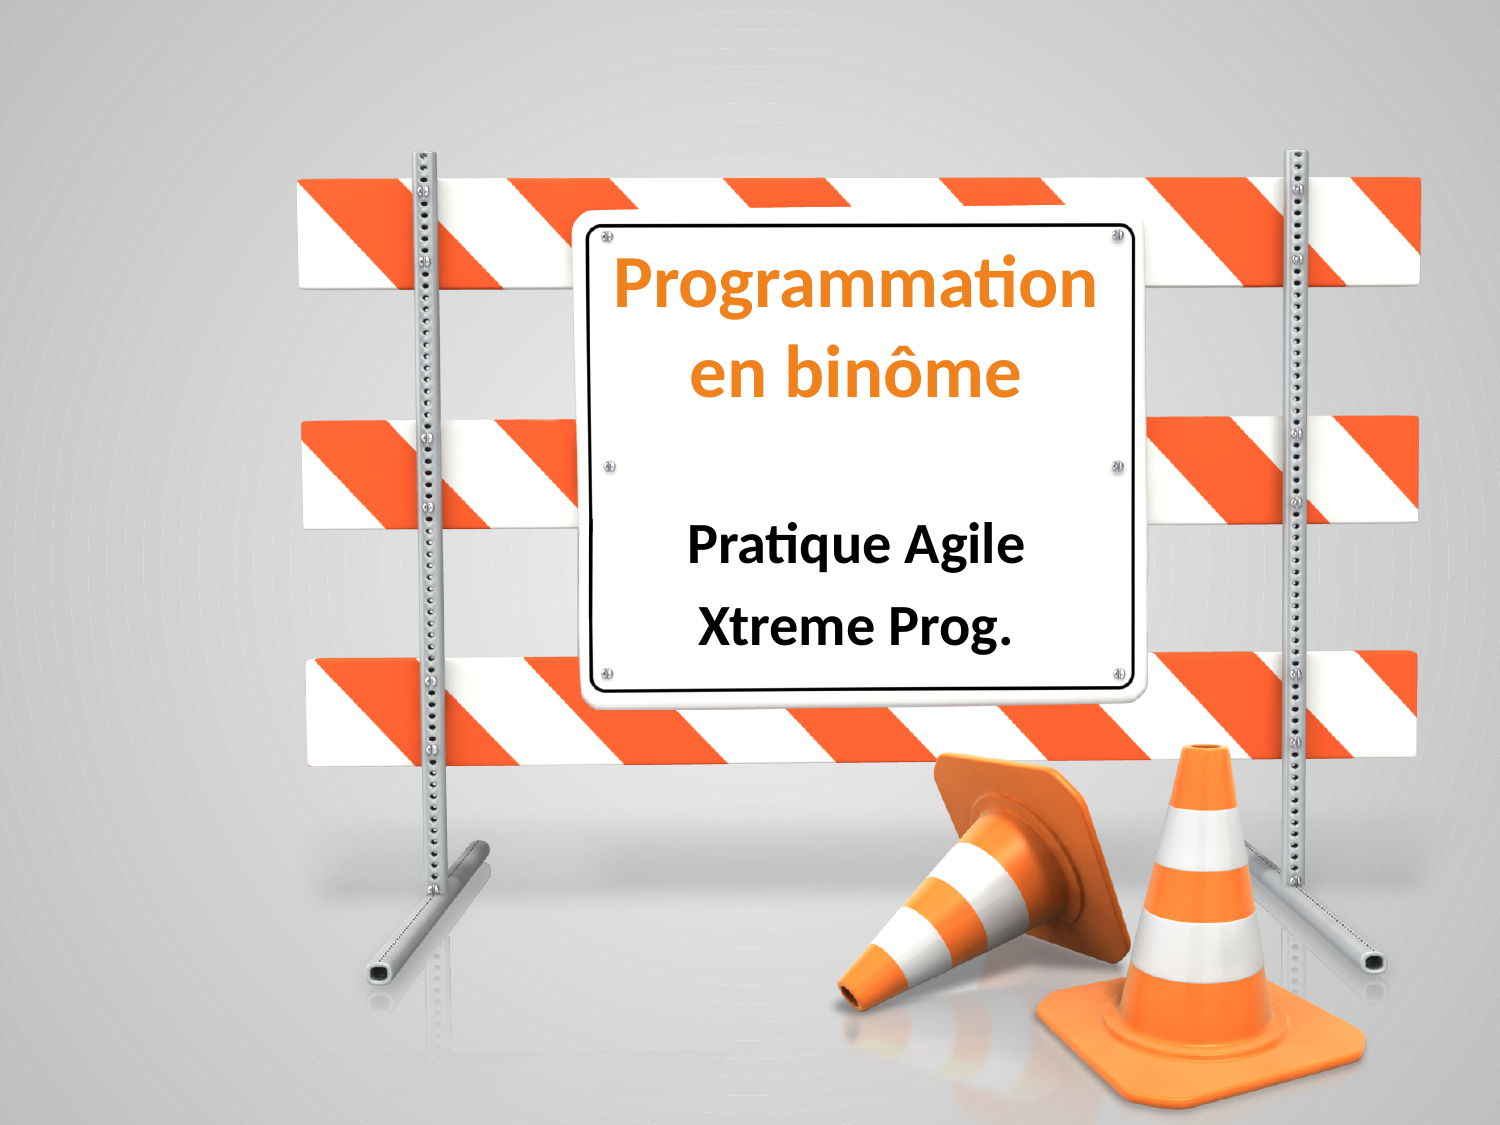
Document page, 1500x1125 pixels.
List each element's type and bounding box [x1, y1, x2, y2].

picture [221, 103, 1500, 1125]
